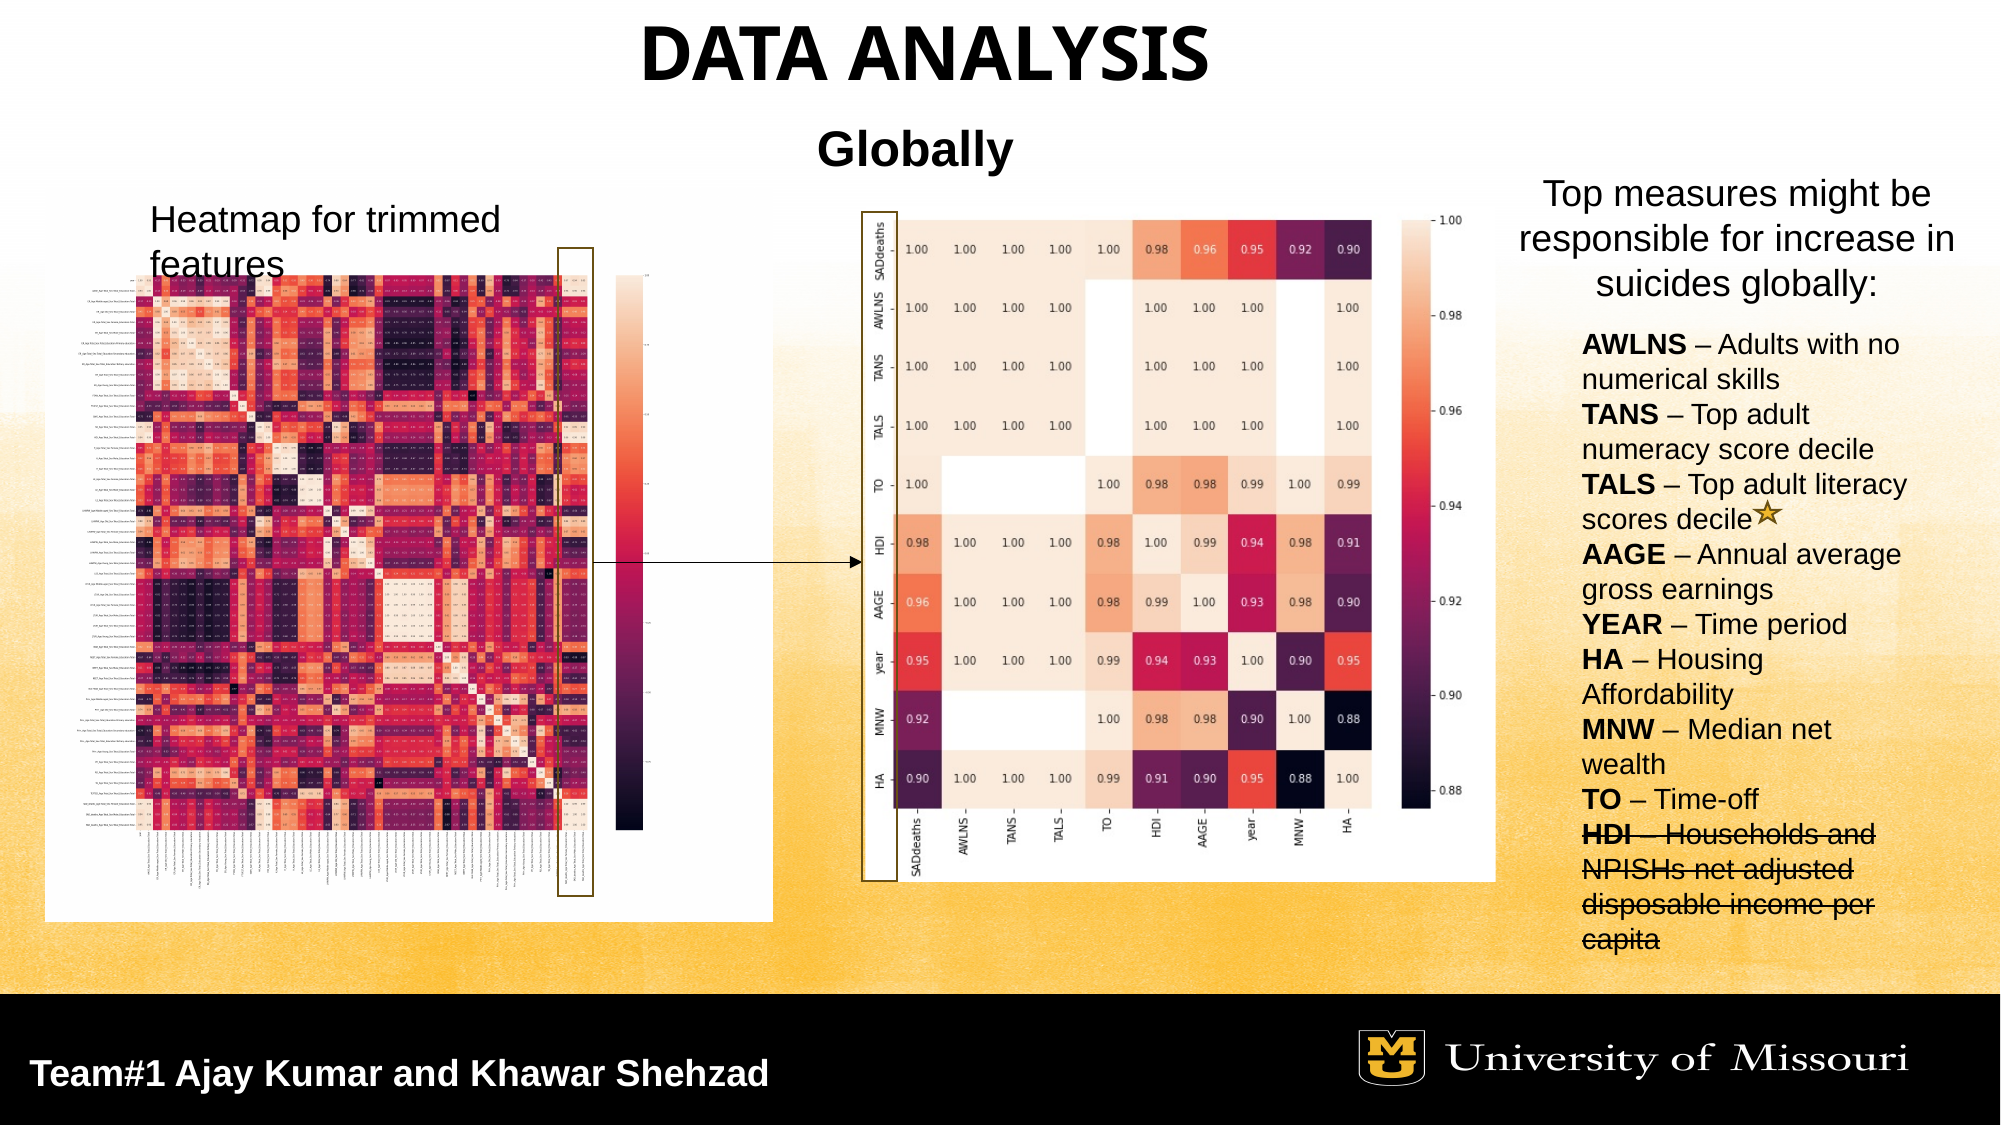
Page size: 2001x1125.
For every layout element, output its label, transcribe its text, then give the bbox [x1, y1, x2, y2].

picture [1337, 1014, 1930, 1102]
picture [0, 0, 2000, 994]
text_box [45, 108, 2000, 970]
title Data analysis [82, 1, 1768, 108]
text_box Team#1 Ajay Kumar and Khawar Shehzad [14, 1041, 800, 1102]
